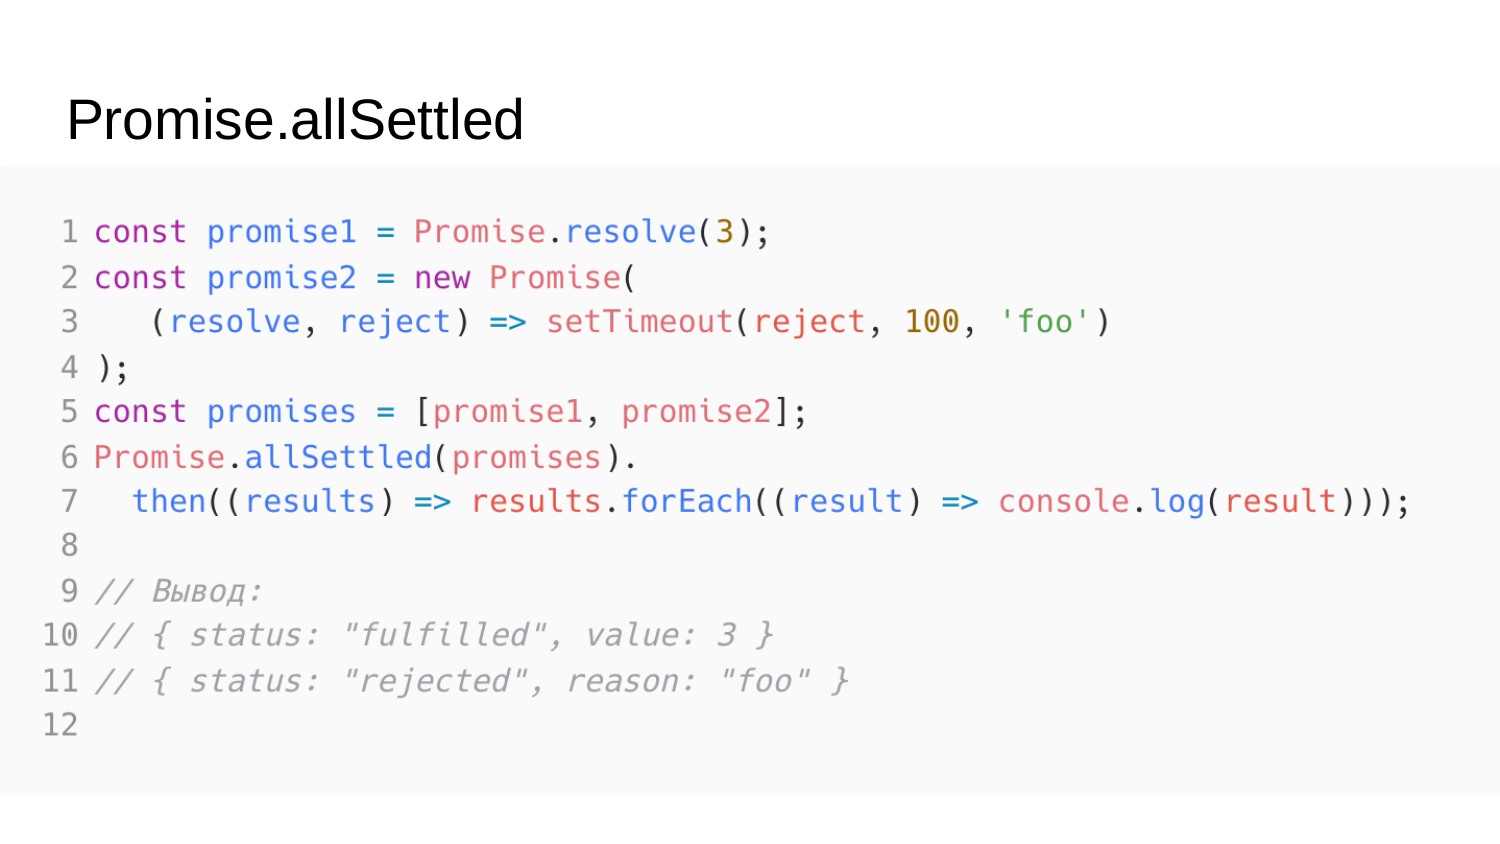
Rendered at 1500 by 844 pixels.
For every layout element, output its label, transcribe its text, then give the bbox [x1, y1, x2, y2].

picture [0, 166, 1500, 796]
title Promise.allSettled [51, 72, 1449, 165]
